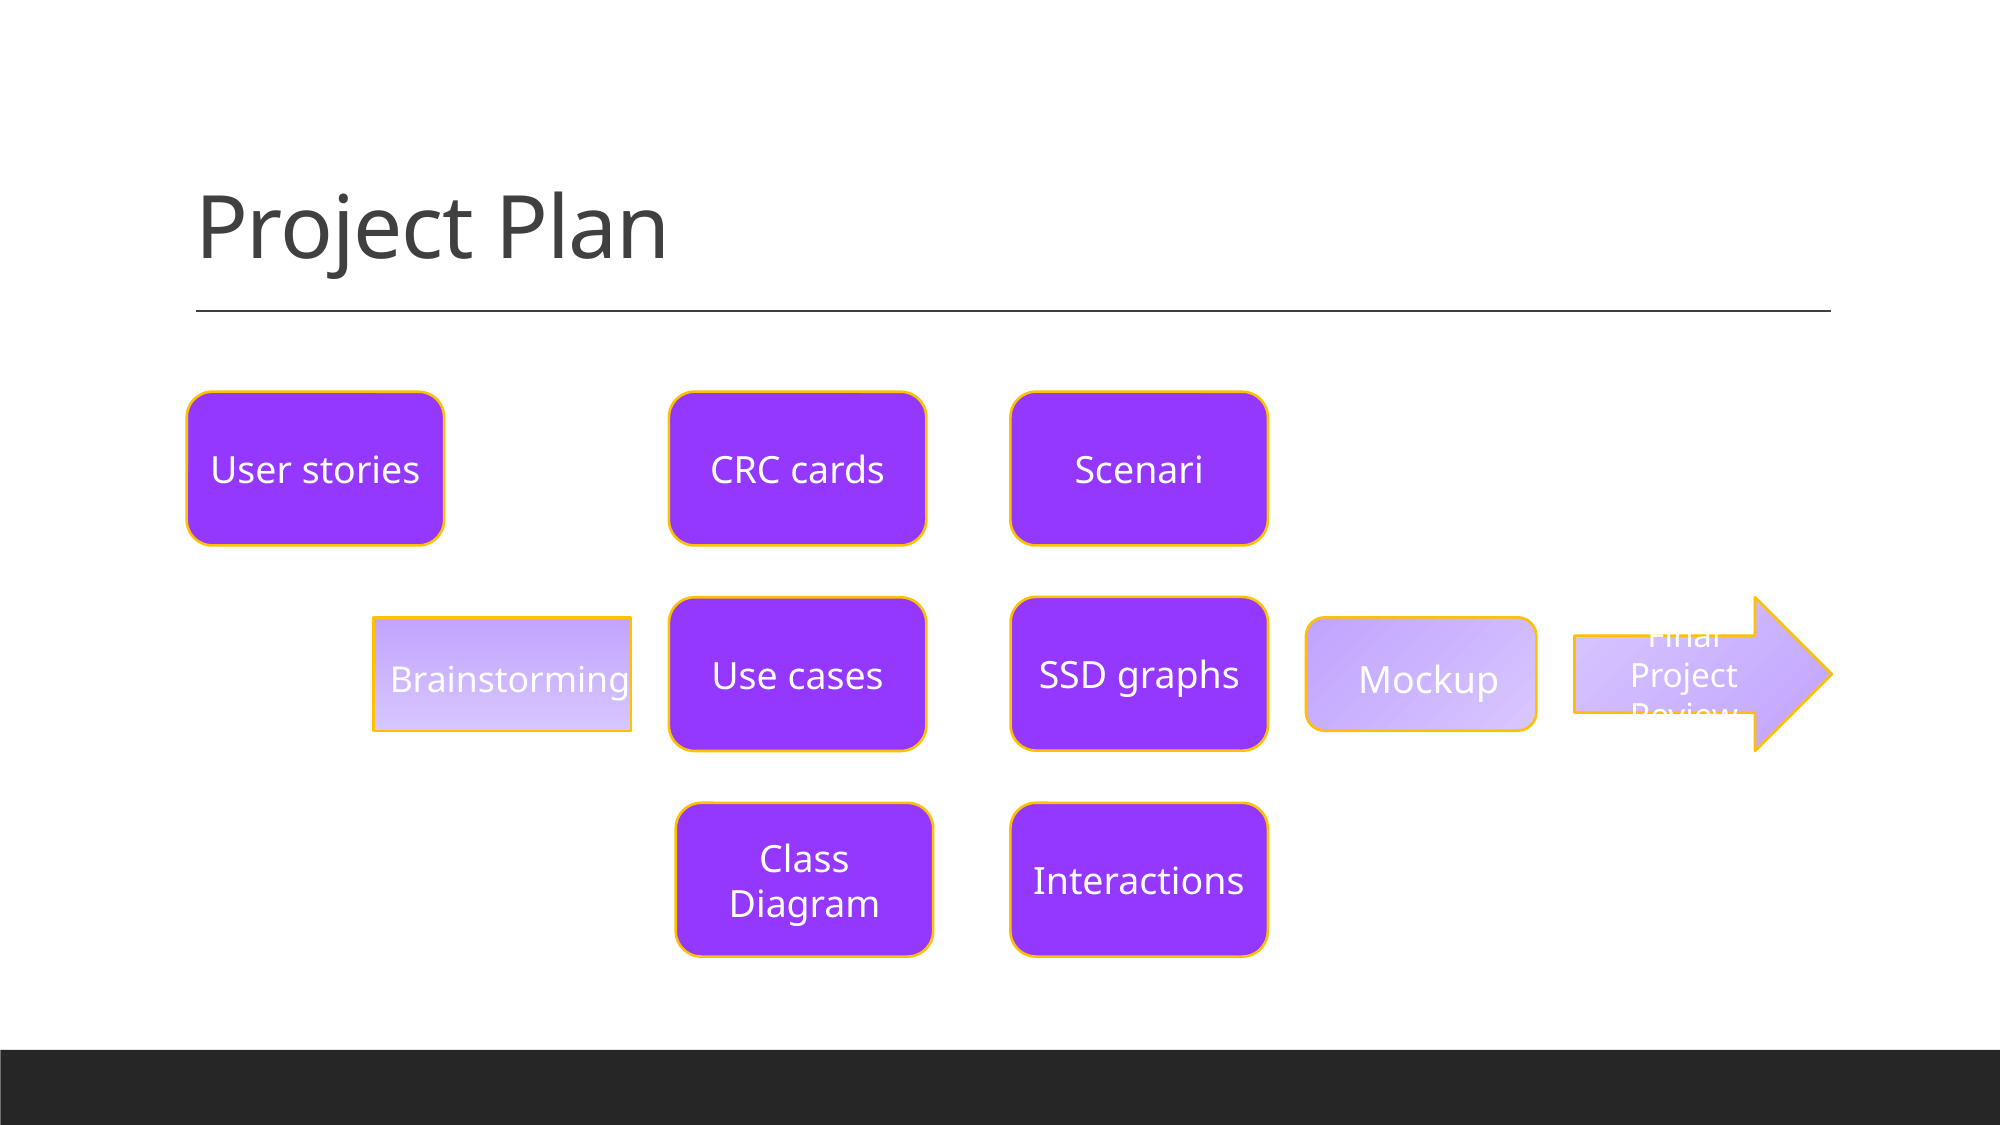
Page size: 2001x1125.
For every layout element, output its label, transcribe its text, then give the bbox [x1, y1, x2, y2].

list Brainstorming [372, 616, 632, 732]
text_box Interactions [1009, 801, 1270, 958]
title Project Plan [180, 47, 1830, 285]
text_box Mockup [1304, 616, 1538, 733]
text_box Class Diagram [674, 801, 935, 958]
text_box Final Project Review [1573, 596, 1833, 753]
text_box CRC cards [667, 390, 928, 547]
text_box User stories [185, 390, 446, 547]
text_box Use cases [667, 595, 928, 753]
text_box Scenari [1009, 390, 1270, 547]
text_box SSD graphs [1009, 595, 1270, 752]
